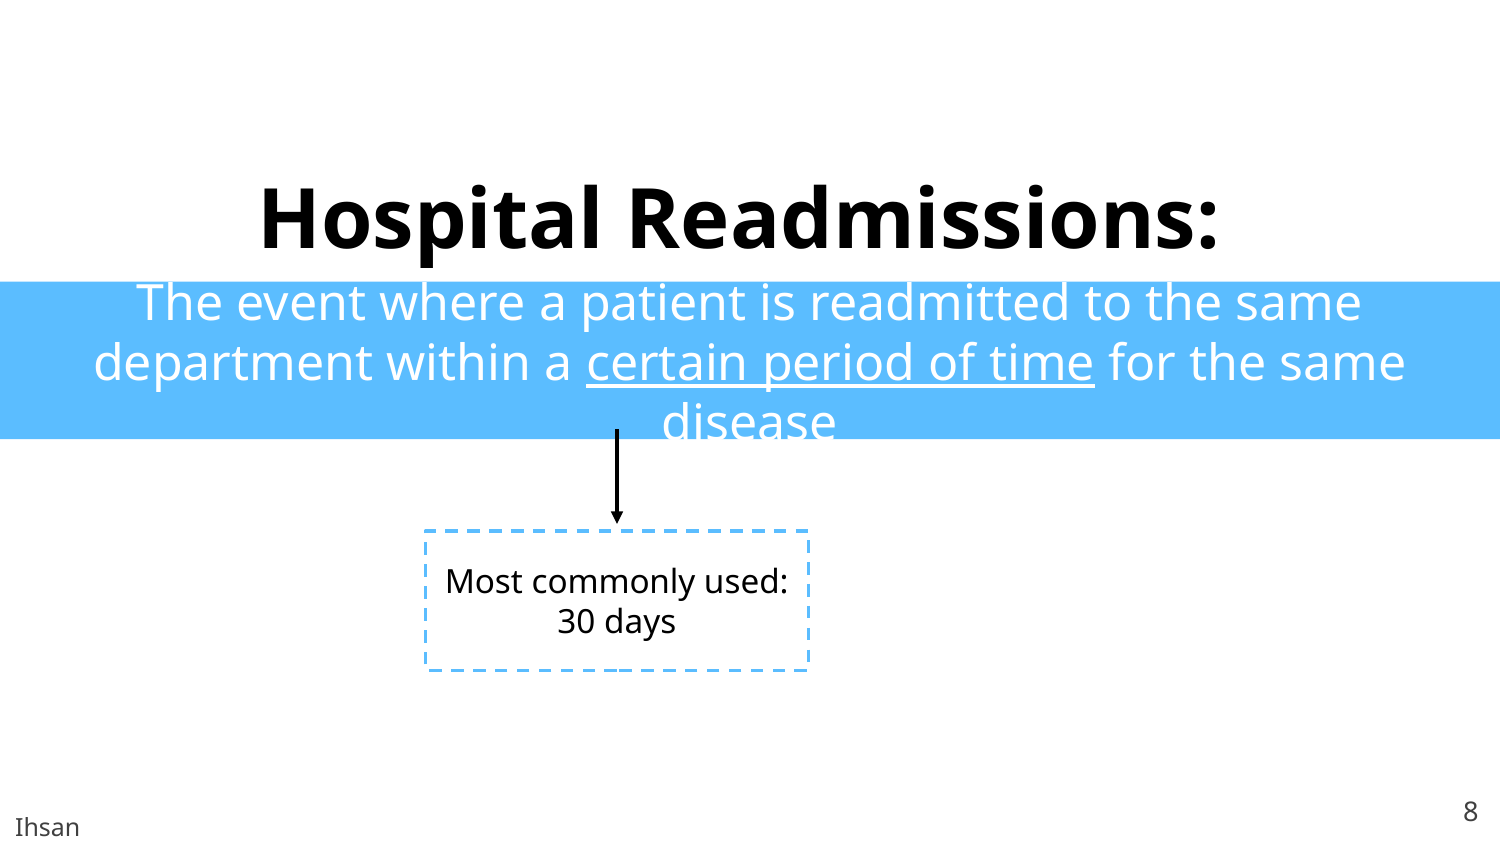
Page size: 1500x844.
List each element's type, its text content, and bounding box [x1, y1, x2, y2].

slide_number 8 [1403, 779, 1494, 844]
text_box Most commonly used: 30 days [425, 530, 809, 671]
text_box Hospital Readmissions: [234, 150, 1266, 281]
subtitle Ihsan [0, 805, 419, 844]
text_box The event where a patient is readmitted to the same department within a certain period of time for the same disease [0, 281, 1500, 440]
